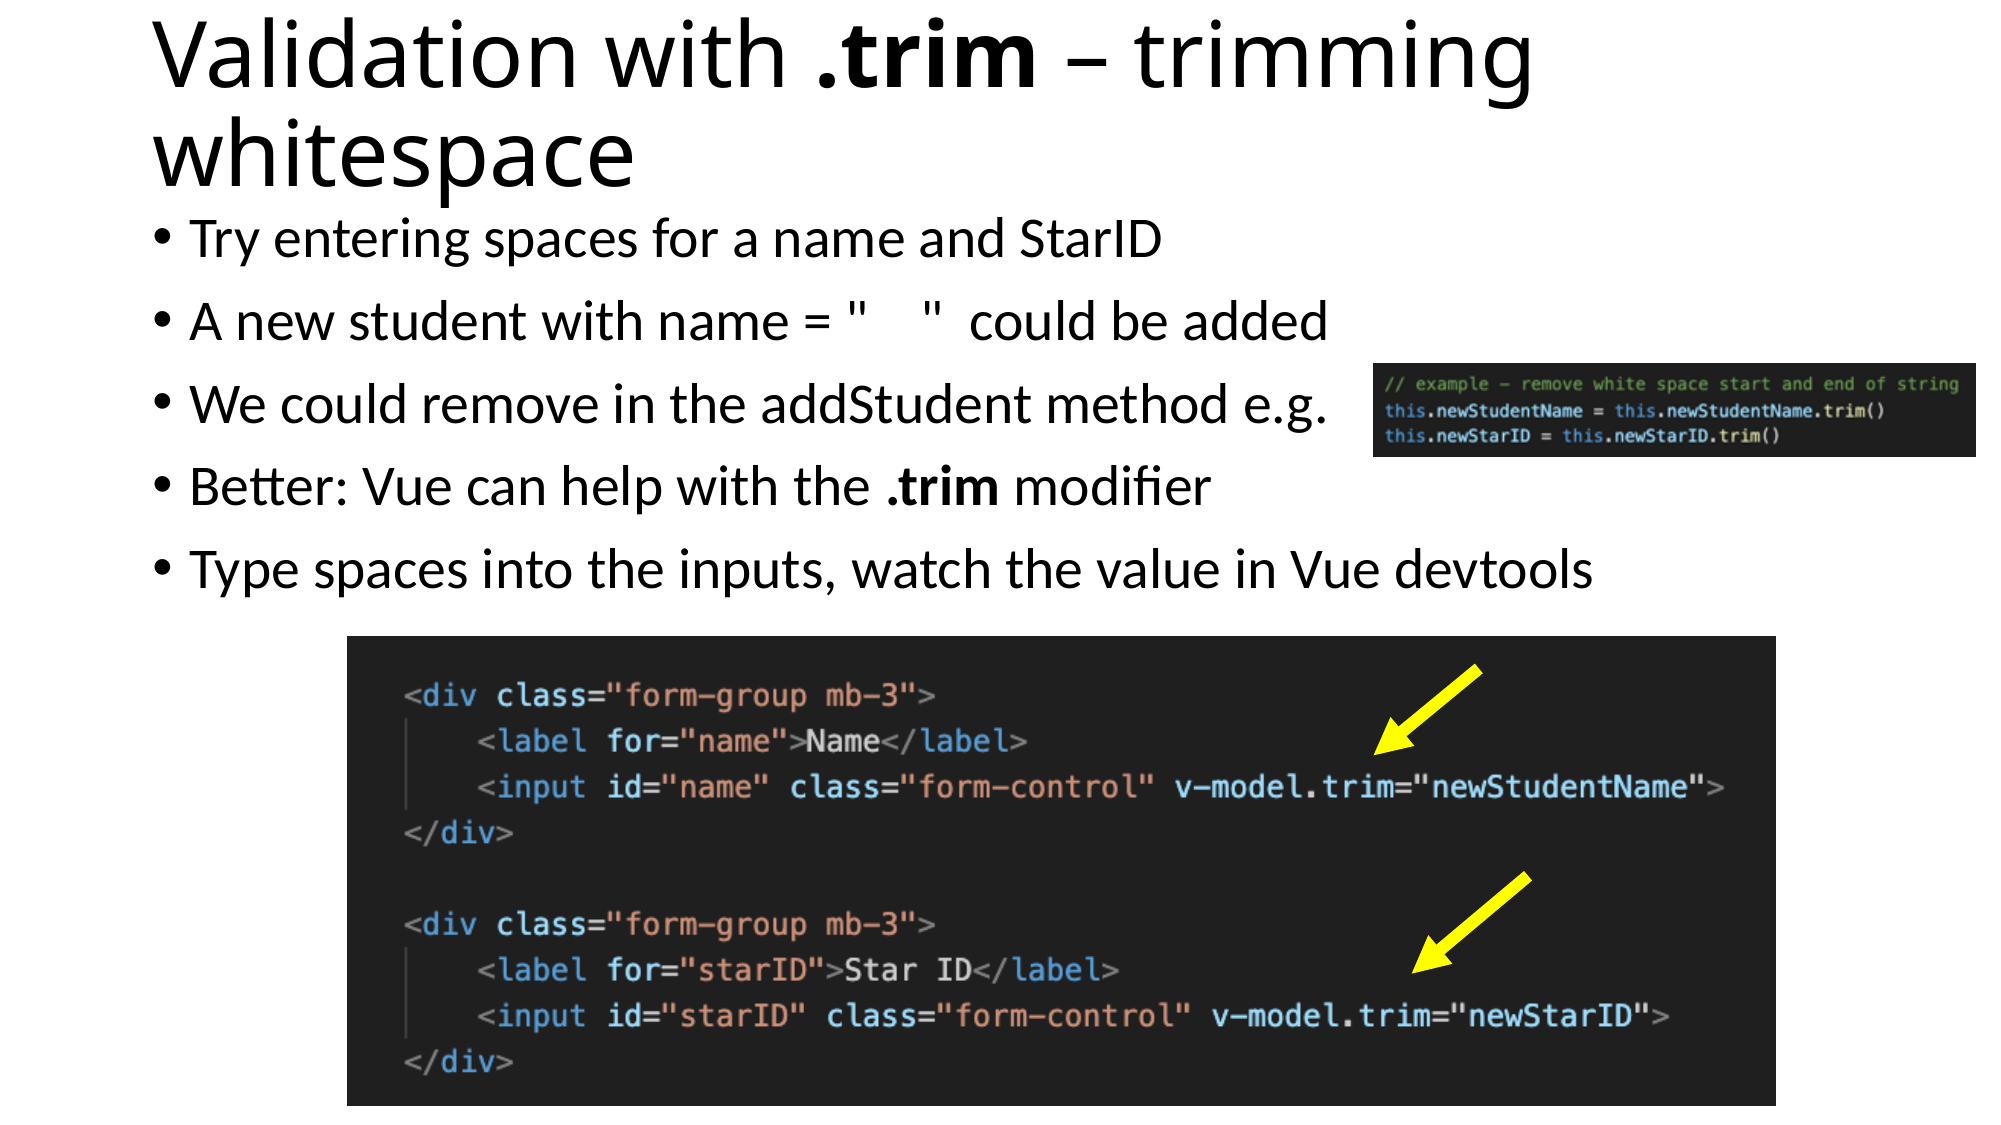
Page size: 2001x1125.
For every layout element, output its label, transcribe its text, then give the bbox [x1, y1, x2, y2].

title Validation with .trim – trimming whitespace [137, 0, 1863, 200]
picture [347, 636, 1776, 1106]
list Try entering spaces for a name and StarID A new student with name = " " could be added We could remove in the addStudent method e.g. Better: Vue can help with the .trim modifier Type spaces into the inputs, watch the value in Vue devtools [137, 200, 1863, 611]
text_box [1373, 668, 1479, 756]
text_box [1411, 875, 1529, 974]
picture [1373, 363, 1976, 458]
